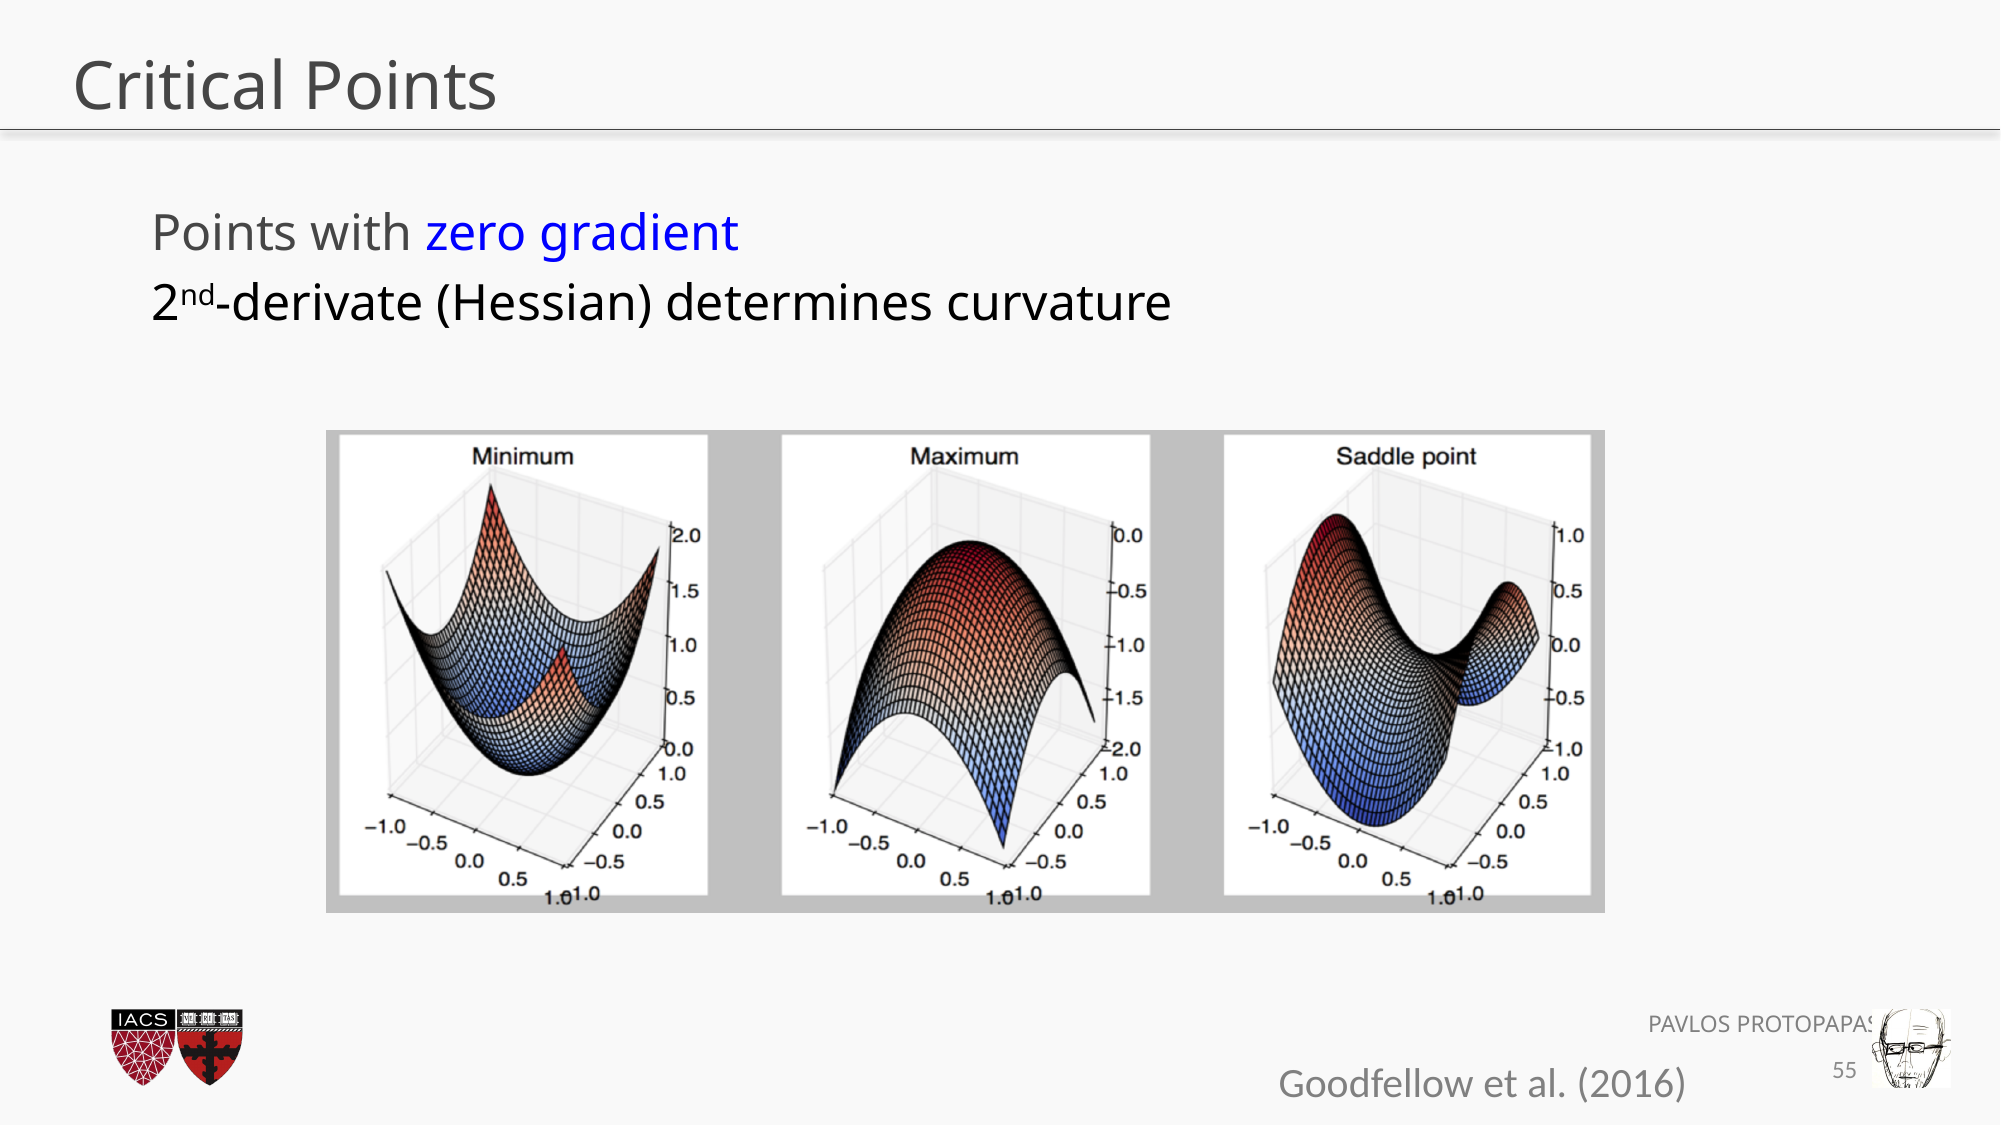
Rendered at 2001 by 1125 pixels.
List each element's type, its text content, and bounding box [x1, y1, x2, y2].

title Critical Points [57, 35, 1943, 162]
picture [1872, 1009, 1951, 1088]
slide_number 55 [1405, 1038, 1873, 1099]
list Points with zero gradient 2nd-derivate (Hessian) determines curvature [136, 193, 1831, 540]
picture [109, 1009, 243, 1086]
text_box Goodfellow et al. (2016) [1116, 1047, 1702, 1113]
picture [326, 430, 1605, 914]
